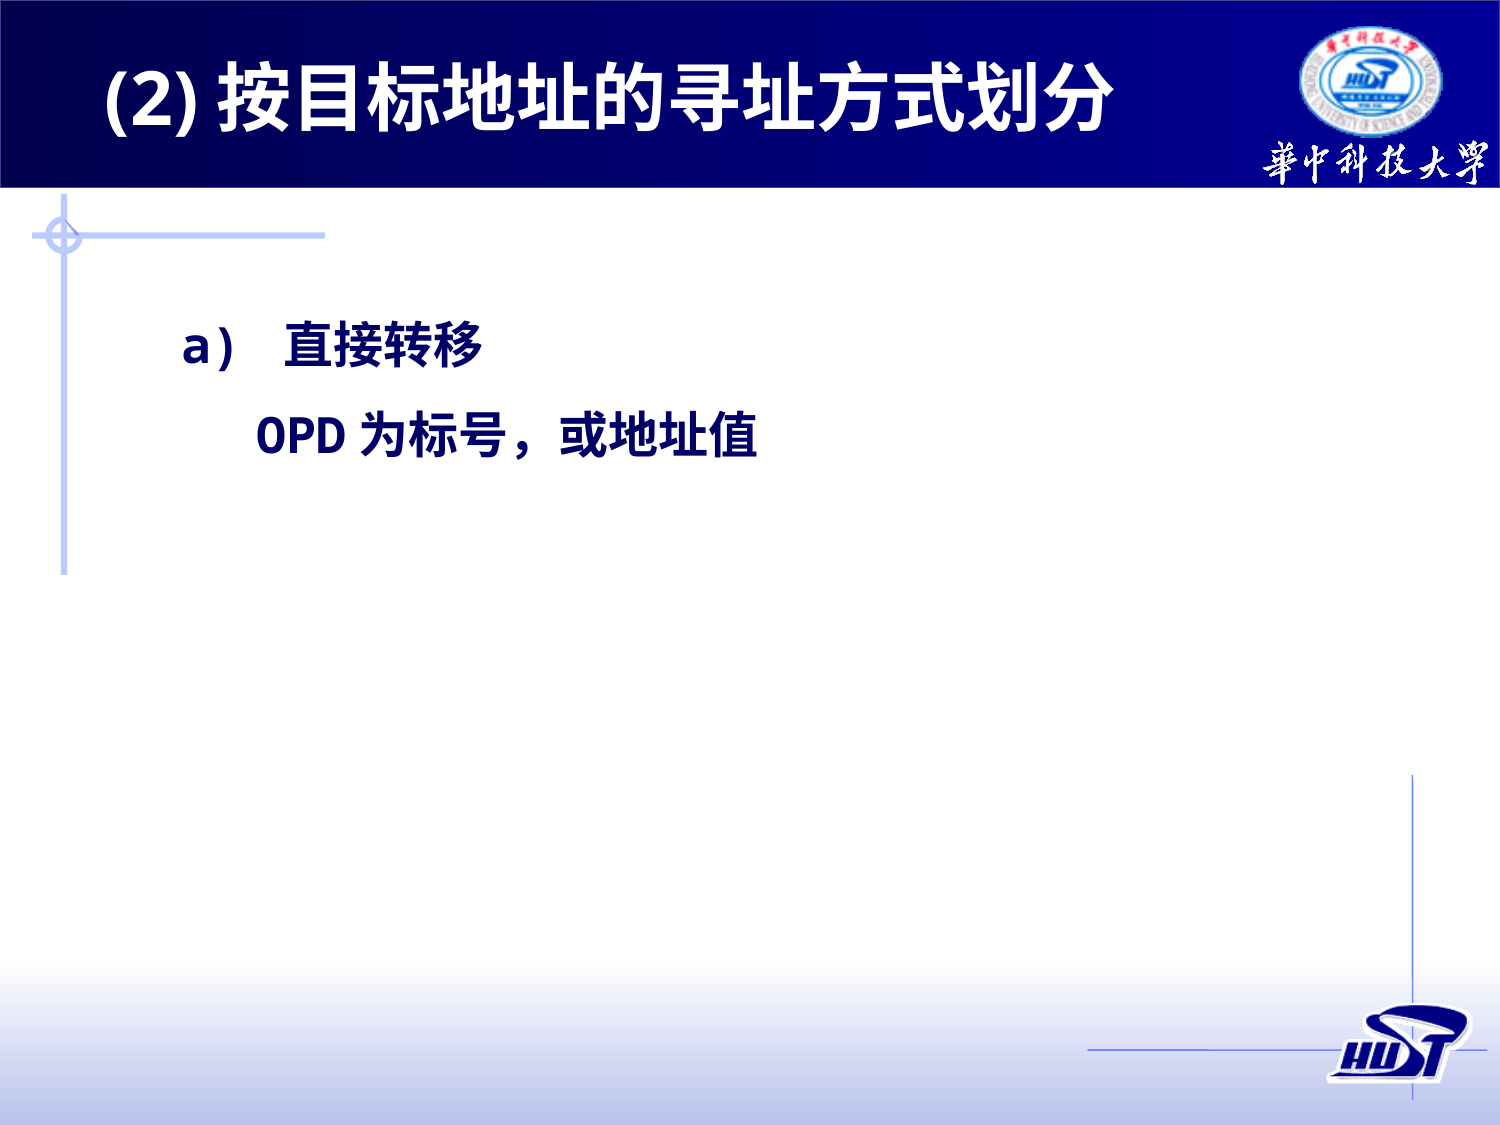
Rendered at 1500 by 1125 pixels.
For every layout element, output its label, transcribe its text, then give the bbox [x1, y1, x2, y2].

picture [1262, 140, 1488, 185]
picture [1299, 26, 1443, 138]
text_box (2)按目标地址的寻址方式划分 [89, 42, 1308, 148]
text_box a) 直接转移 OPD为标号，或地址值 [29, 275, 1351, 850]
